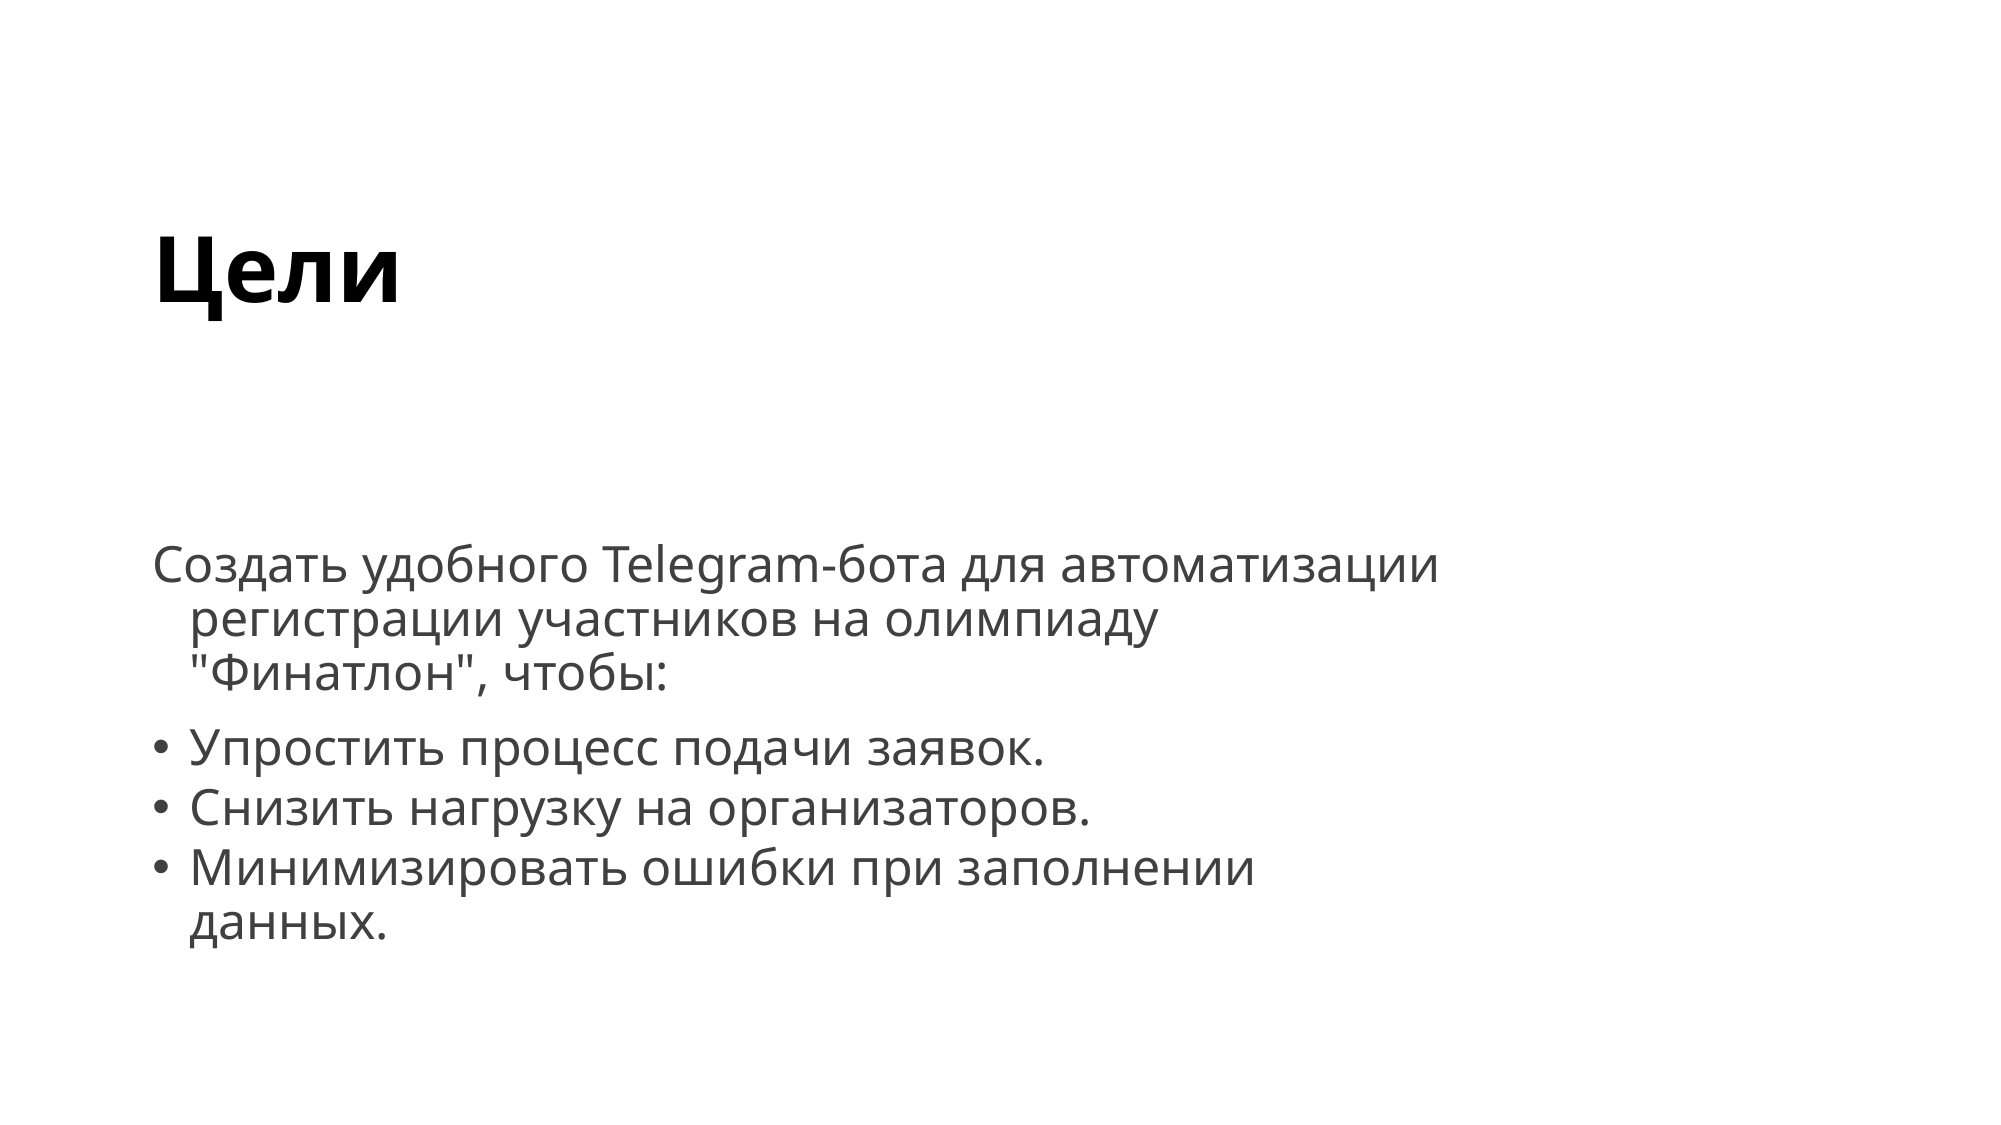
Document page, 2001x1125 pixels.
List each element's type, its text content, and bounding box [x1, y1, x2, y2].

list Создать удобного Telegram-бота для автоматизации регистрации участников на олимпиаду "Финатлон", чтобы: Упростить процесс подачи заявок. Снизить нагрузку на организаторов. Минимизировать ошибки при заполнении данных. [137, 531, 1464, 990]
title Цели [137, 163, 1863, 382]
